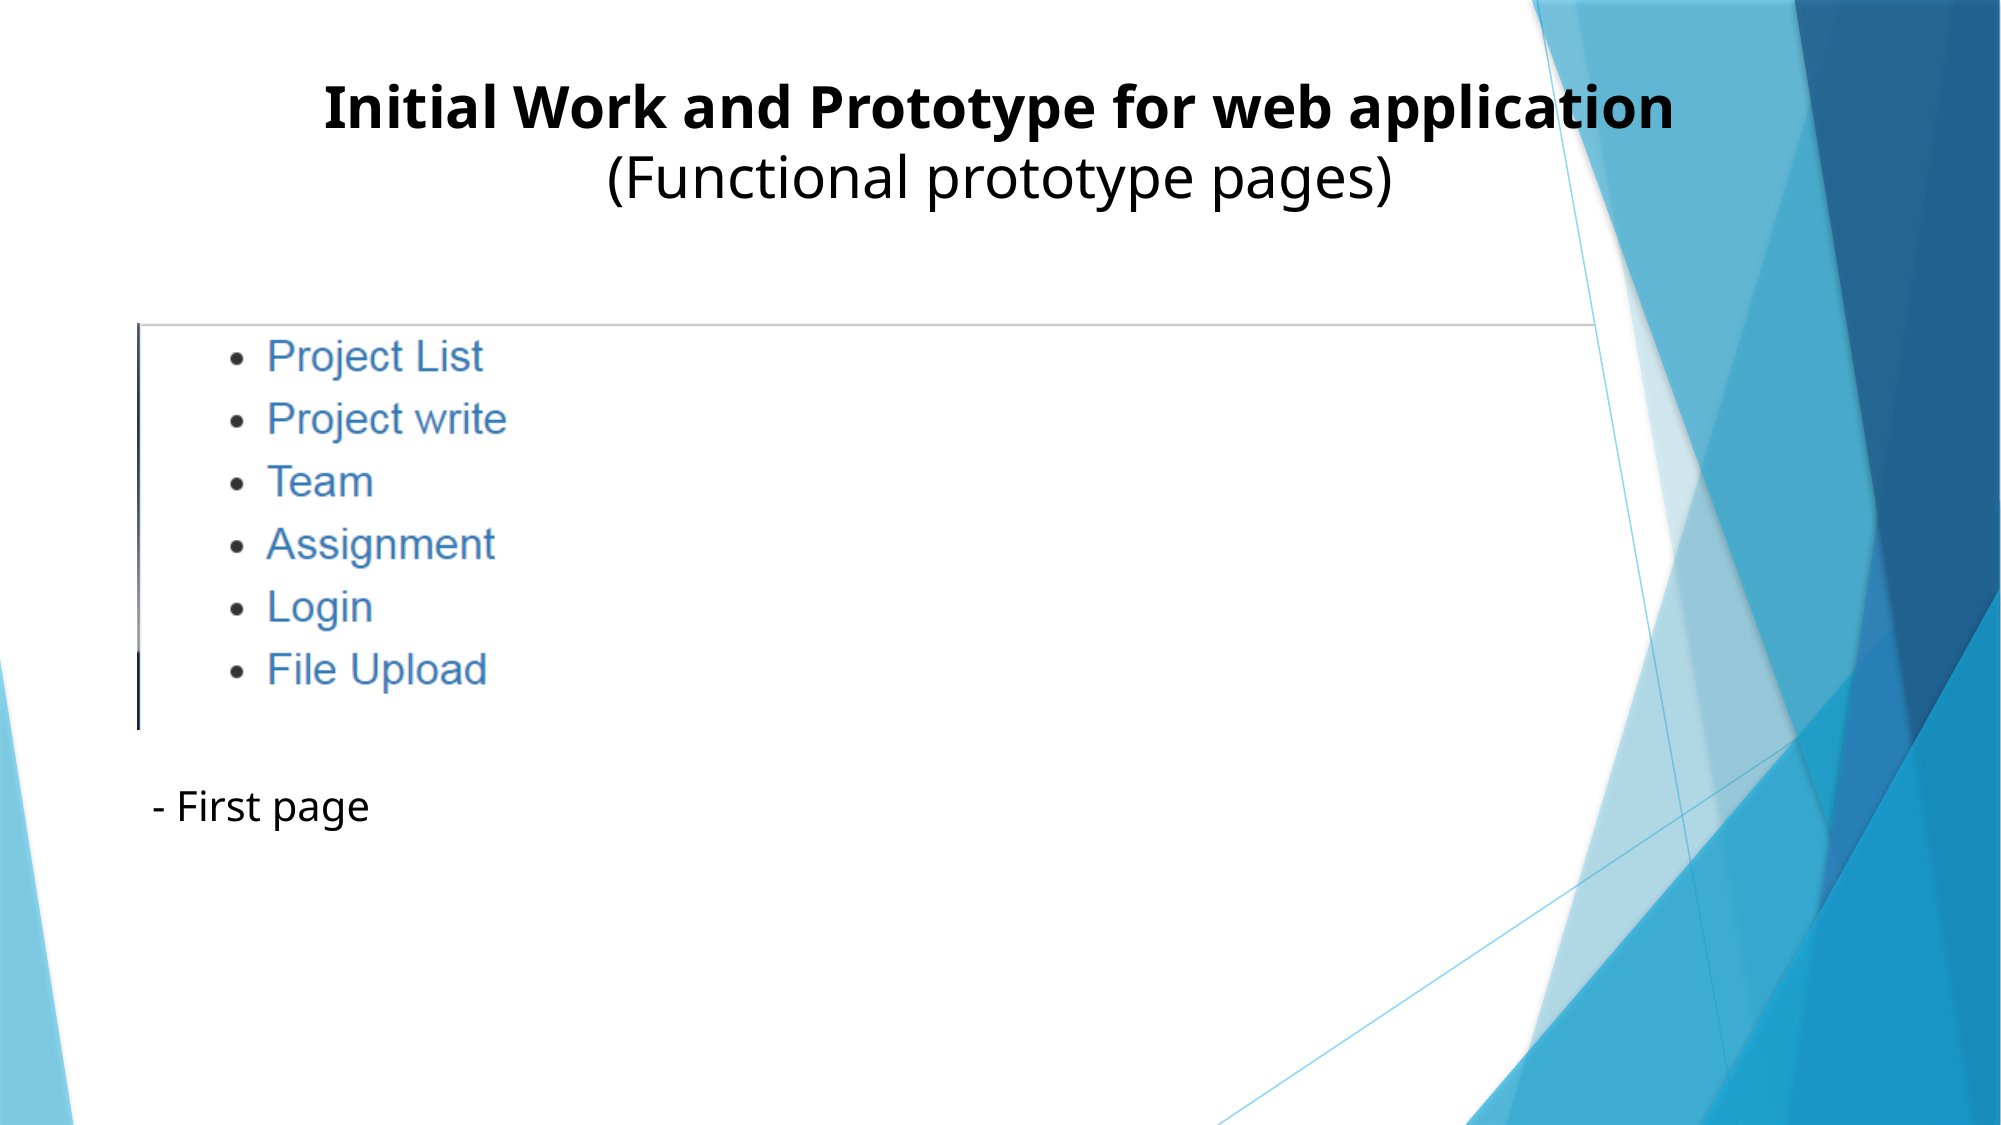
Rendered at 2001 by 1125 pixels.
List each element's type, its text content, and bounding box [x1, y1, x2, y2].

title Initial Work and Prototype for web application (Functional prototype pages) [137, 62, 1863, 281]
picture [136, 322, 1595, 730]
text_box - First page [137, 772, 1839, 838]
